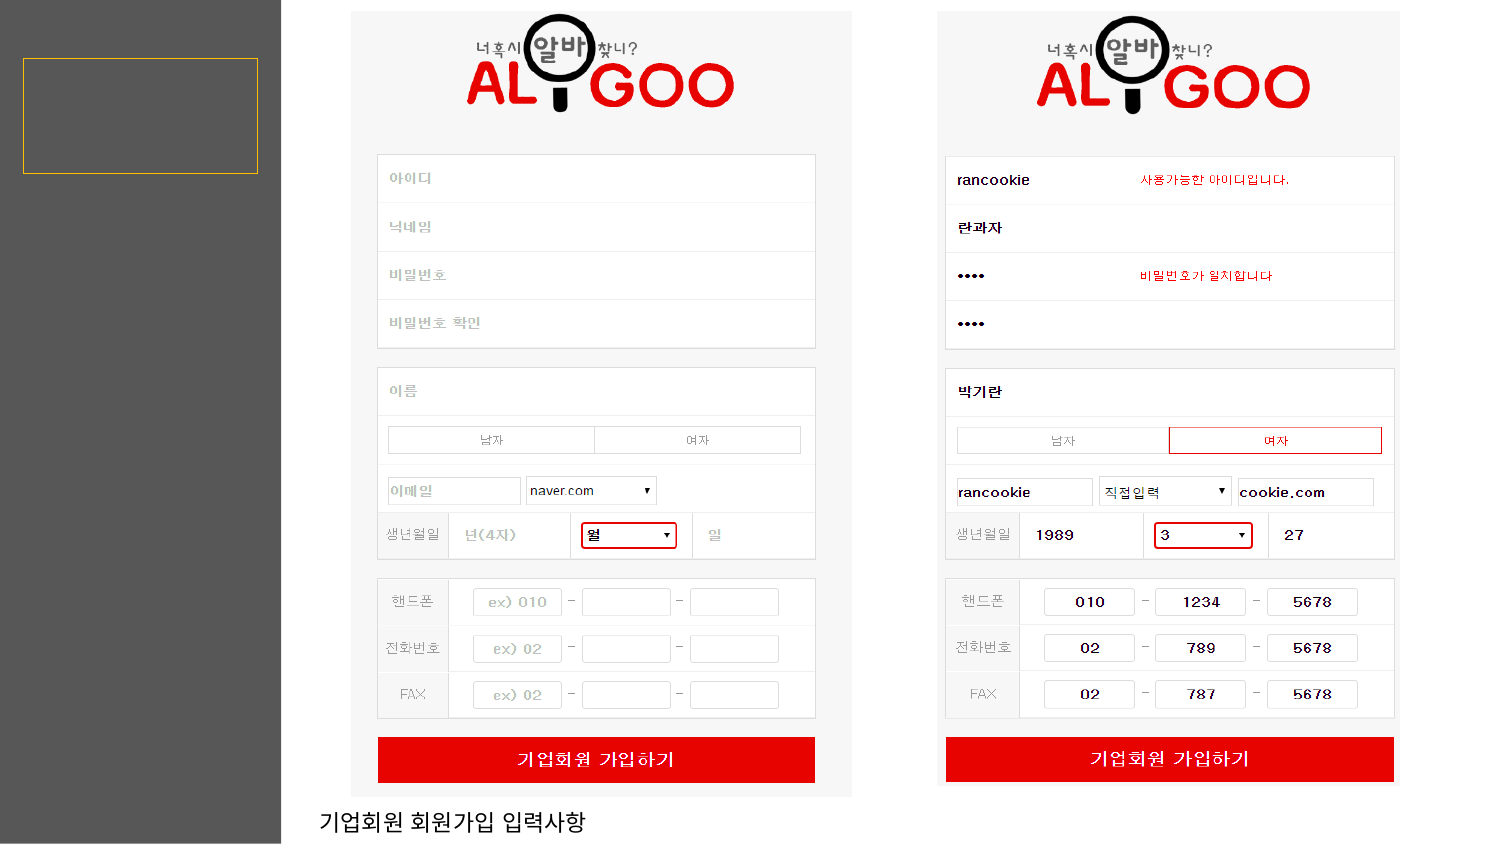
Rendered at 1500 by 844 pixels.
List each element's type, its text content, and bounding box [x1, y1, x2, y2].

text_box 회원가입 [23, 140, 258, 191]
text_box 5-2 스토리보드 [23, 58, 258, 140]
text_box 기업회원 회원가입 입력사항 [304, 800, 914, 844]
text_box [0, 0, 283, 844]
picture [351, 11, 852, 798]
picture [937, 11, 1400, 786]
